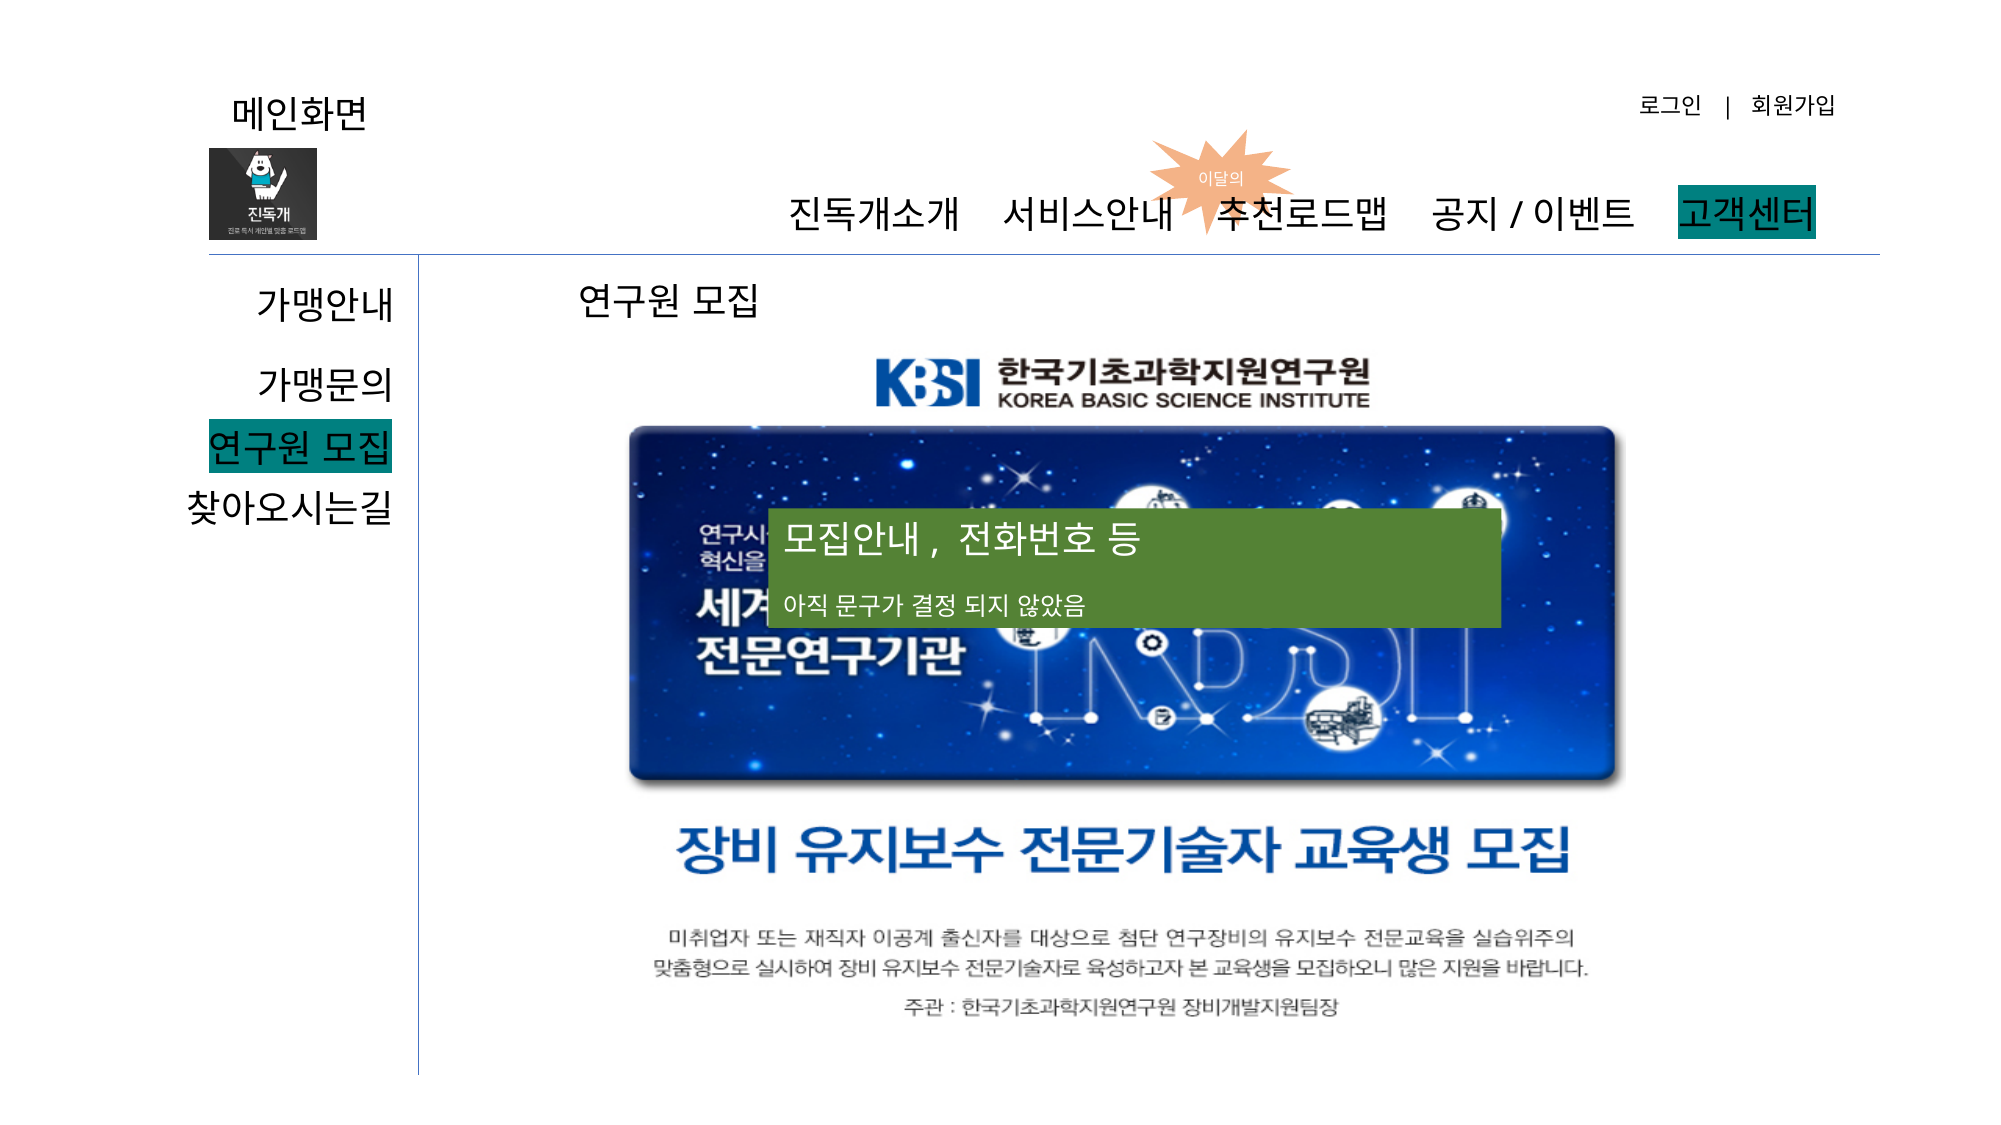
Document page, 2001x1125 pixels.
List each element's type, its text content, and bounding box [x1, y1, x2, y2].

text_box 연구원 모집 [563, 270, 1150, 330]
picture [614, 345, 1626, 1032]
text_box 이달의 [1147, 126, 1295, 183]
picture [209, 148, 317, 240]
text_box 연구원 모집 [193, 417, 407, 477]
text_box 메인화면 [216, 83, 385, 144]
text_box 가맹문의 [241, 354, 410, 415]
text_box 찾아오시는길 [171, 478, 409, 538]
text_box 로그인 | 회원가입 [1624, 83, 1852, 126]
text_box 가맹안내 [241, 274, 410, 335]
text_box 진독개소개 서비스안내 추천로드맵 공지/이벤트 고객센터 [773, 183, 1832, 244]
